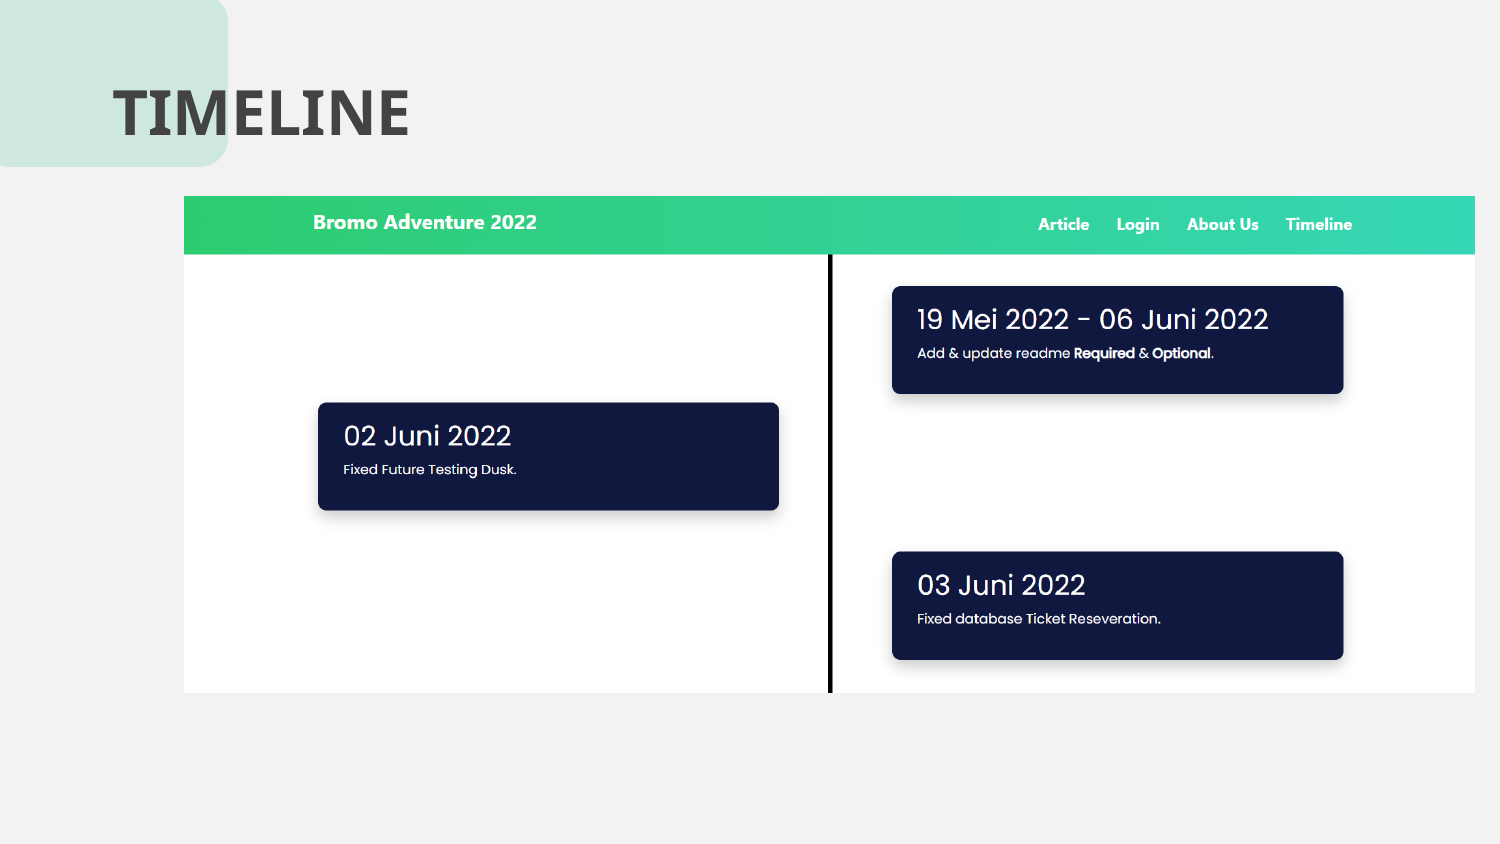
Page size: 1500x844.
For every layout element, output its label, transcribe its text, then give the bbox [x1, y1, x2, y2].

picture [183, 196, 1476, 694]
title TIMELINE [97, 58, 791, 172]
